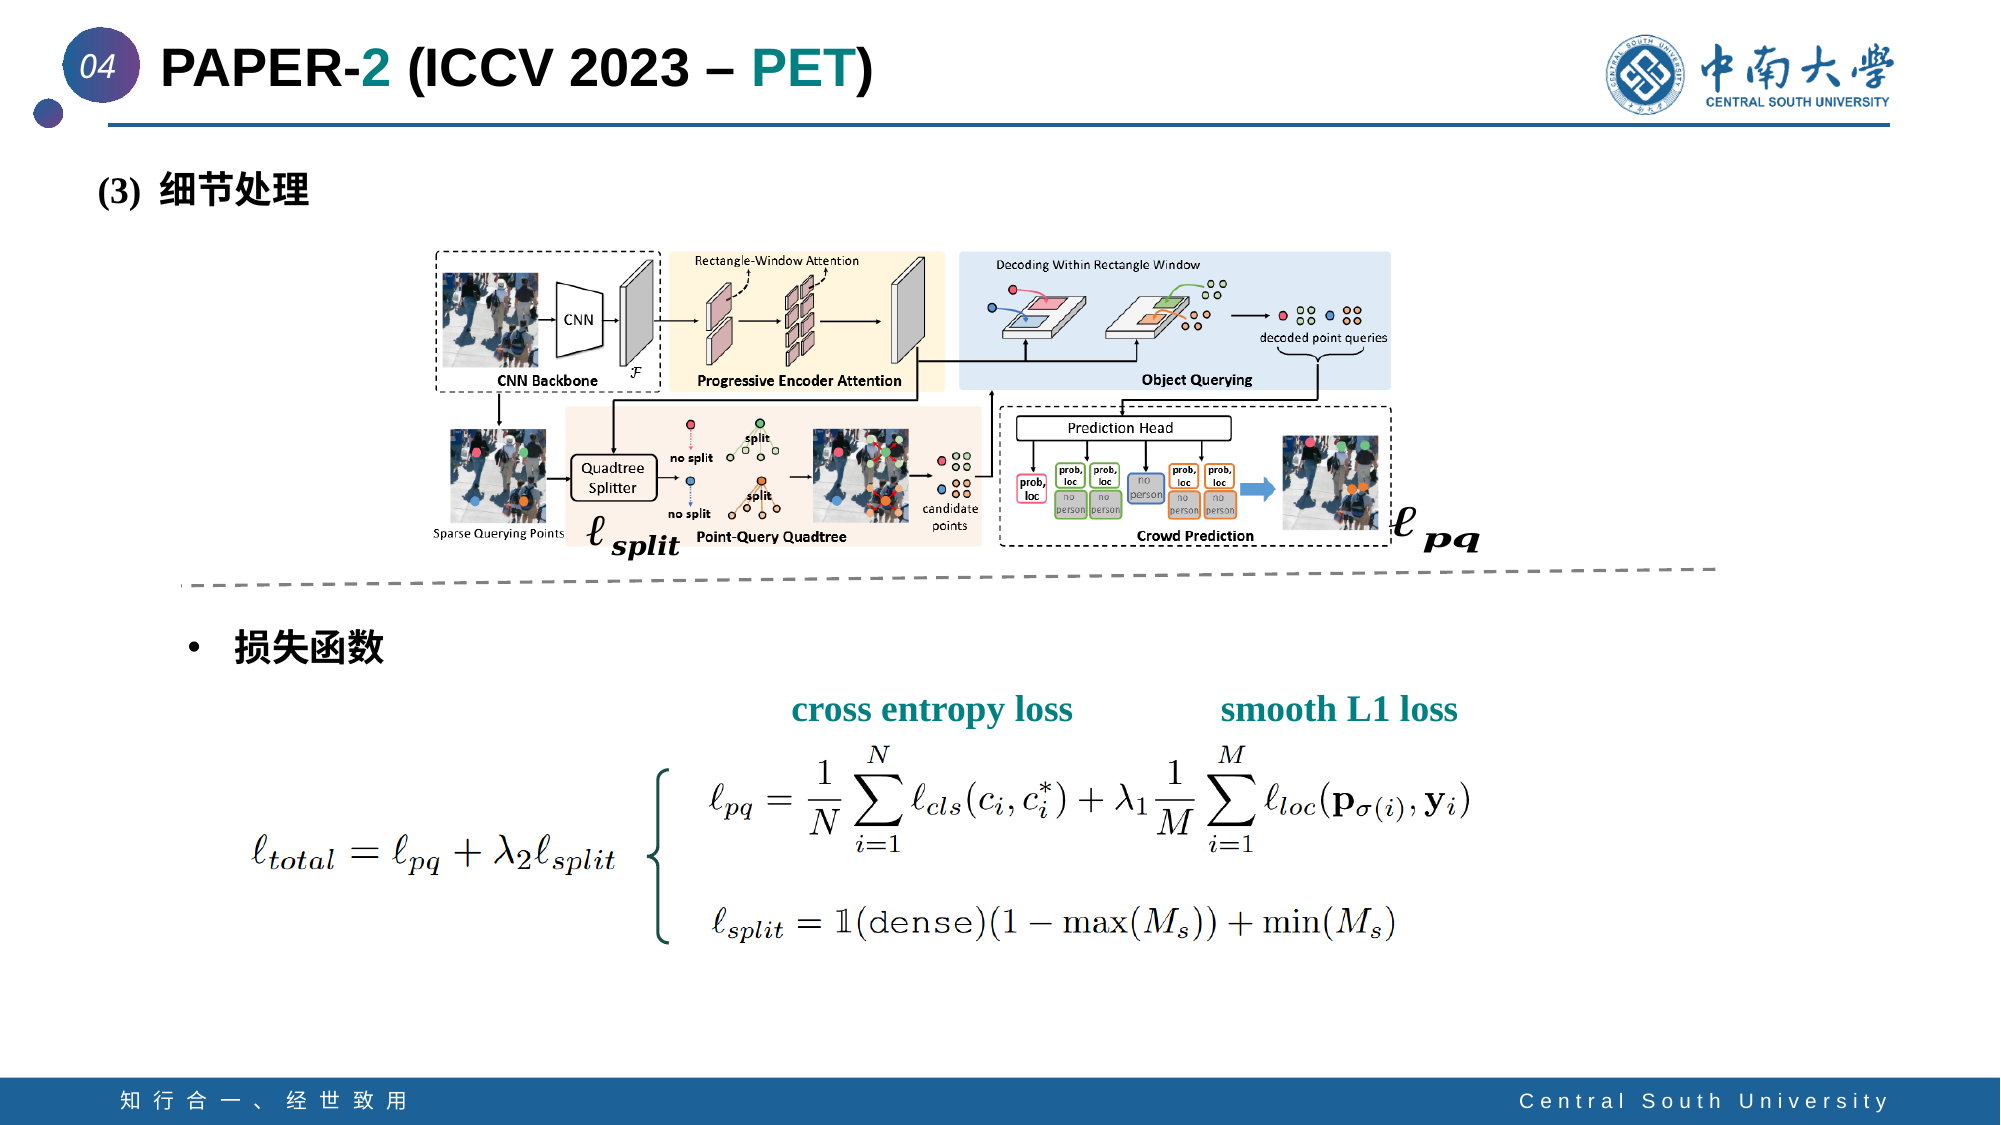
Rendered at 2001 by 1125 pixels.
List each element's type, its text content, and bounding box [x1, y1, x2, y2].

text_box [181, 569, 1716, 586]
text_box Central South University [1504, 1080, 1902, 1120]
picture [693, 724, 1477, 863]
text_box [33, 26, 153, 128]
text_box [0, 1077, 2000, 1125]
text_box 知行合一、经世致用 [105, 1080, 423, 1120]
text_box PAPER-2 (ICCV 2023 – PET) [160, 26, 1144, 106]
picture [683, 888, 1400, 962]
text_box (3) 细节处理 [82, 158, 325, 219]
picture [1595, 28, 1907, 121]
text_box 损失函数 [173, 616, 400, 677]
text_box smooth L1 loss [1206, 676, 1474, 724]
picture [230, 817, 622, 889]
picture [426, 242, 1405, 556]
text_box [646, 769, 669, 944]
text_box cross entropy loss [776, 676, 1089, 724]
